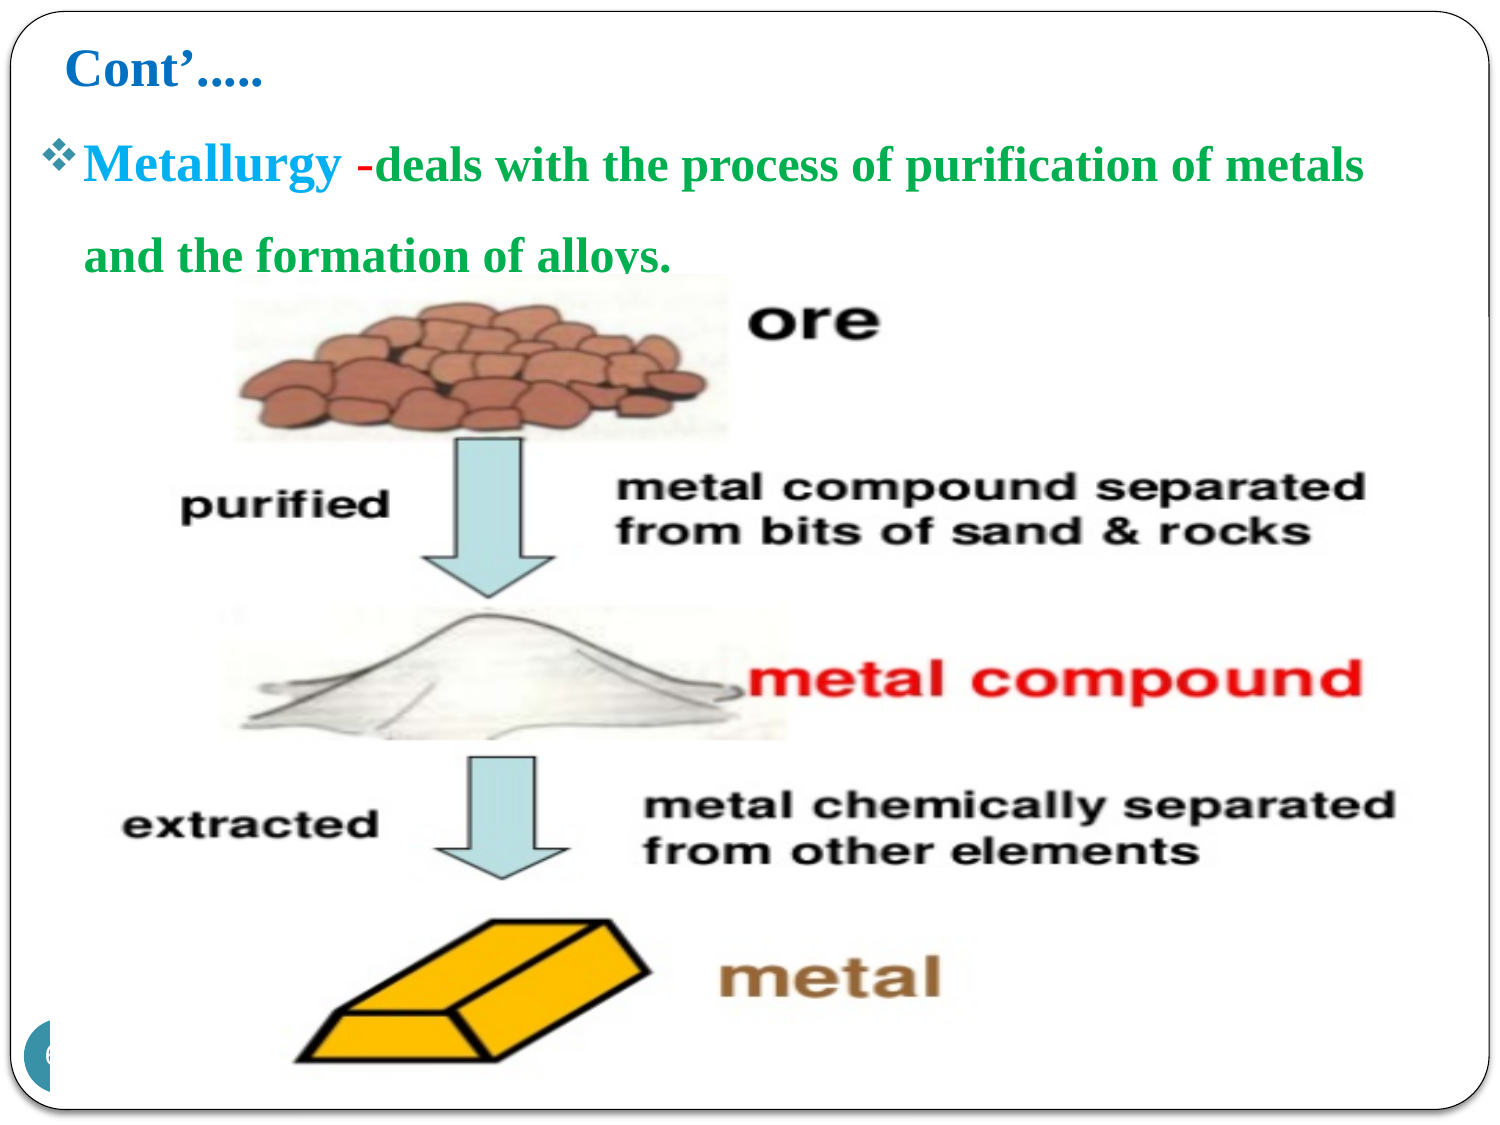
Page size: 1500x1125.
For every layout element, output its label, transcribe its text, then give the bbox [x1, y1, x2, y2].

picture [49, 274, 1471, 1094]
list Metallurgy -deals with the process of purification of metals and the formation of alloys. [23, 87, 1471, 1077]
slide_number 69 [30, 1077, 43, 1089]
title Cont’..... [50, 24, 1425, 87]
